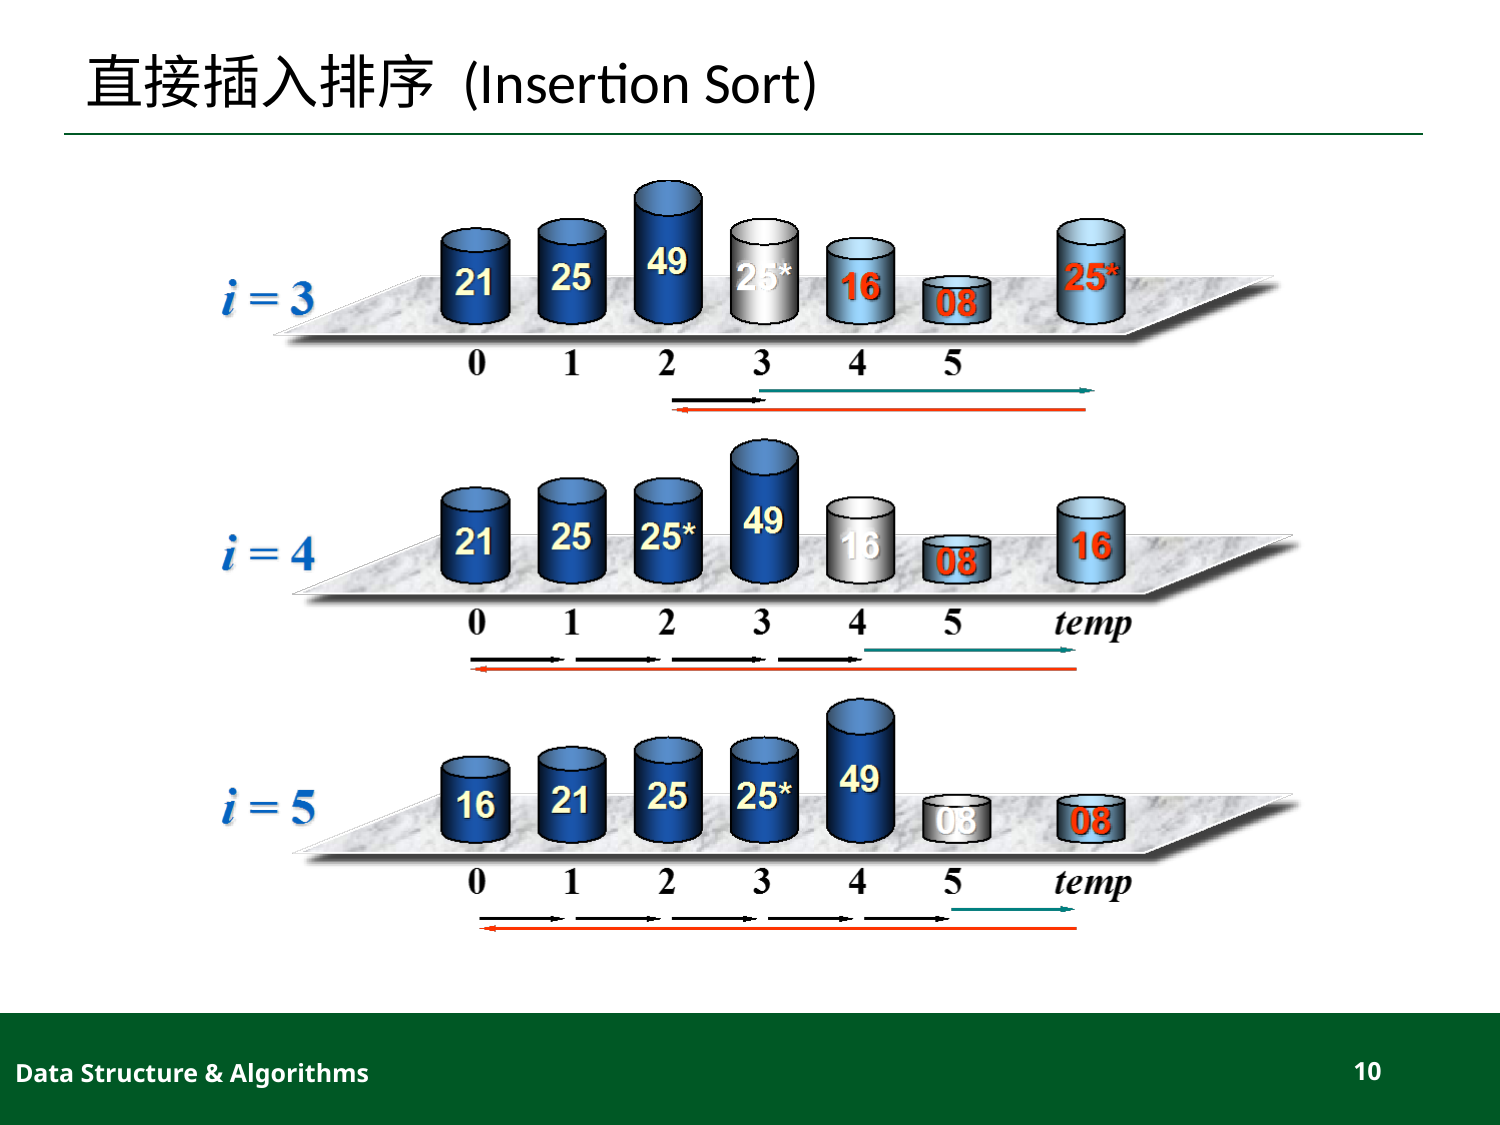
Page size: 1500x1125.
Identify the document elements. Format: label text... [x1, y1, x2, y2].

footer Data Structure & Algorithms [0, 1042, 507, 1103]
title 直接插入排序 (Insertion Sort) [70, 34, 1430, 135]
slide_number 10 [1059, 1042, 1397, 1103]
picture [189, 180, 1311, 945]
